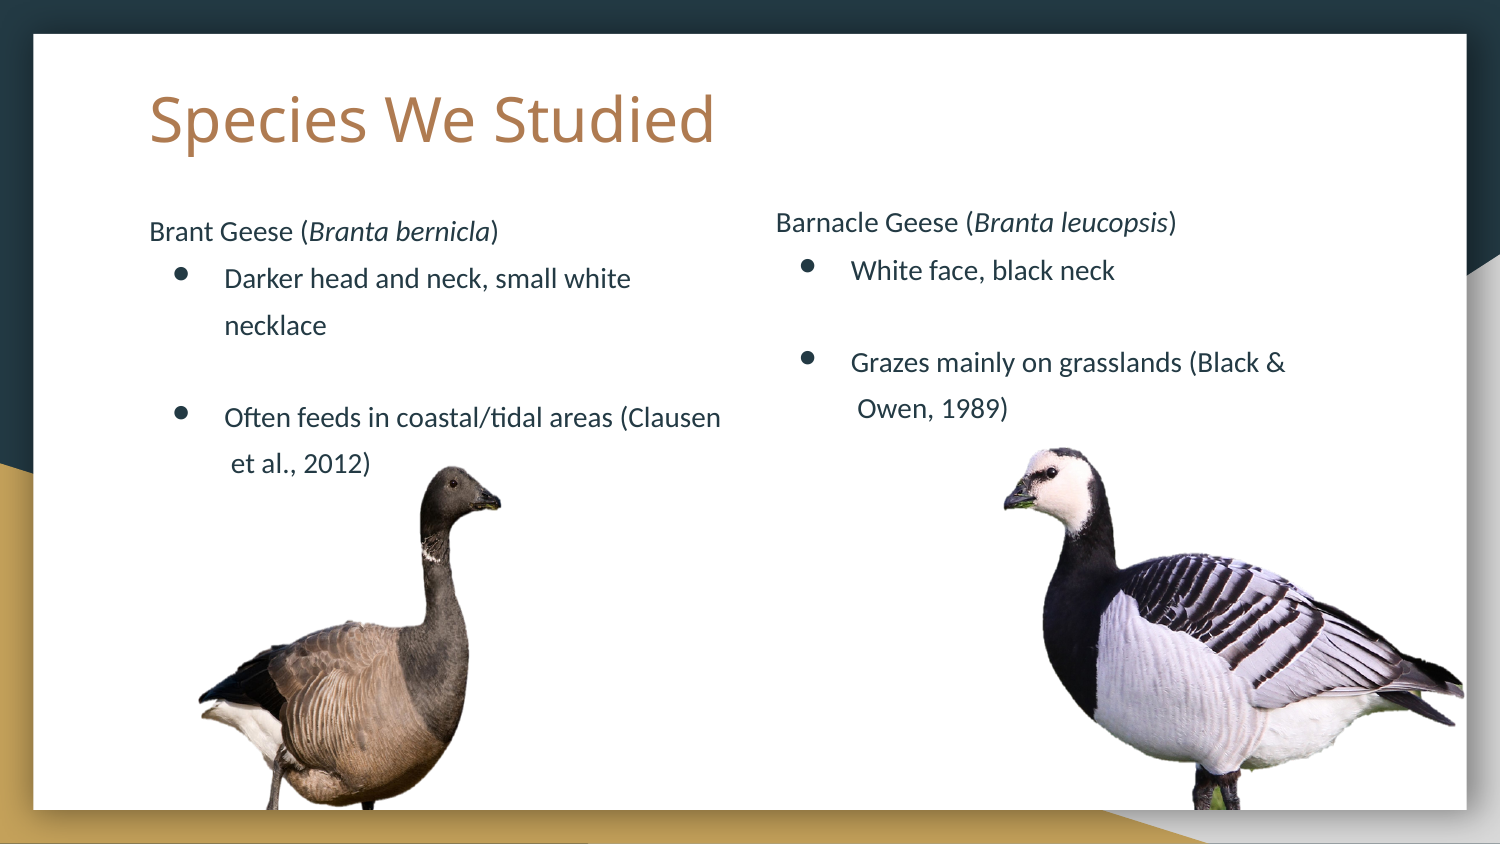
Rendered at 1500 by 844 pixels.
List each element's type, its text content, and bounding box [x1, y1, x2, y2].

picture [140, 430, 647, 810]
picture [956, 407, 1476, 810]
title Species We Studied [134, 65, 1366, 222]
list Brant Geese (Branta bernicla) Darker head and neck, small white necklace Often feeds in coastal/tidal areas (Clausen et al., 2012) [134, 191, 739, 729]
list Barnacle Geese (Branta leucopsis) White face, black neck Grazes mainly on grasslands (Black & Owen, 1989) [760, 183, 1366, 729]
